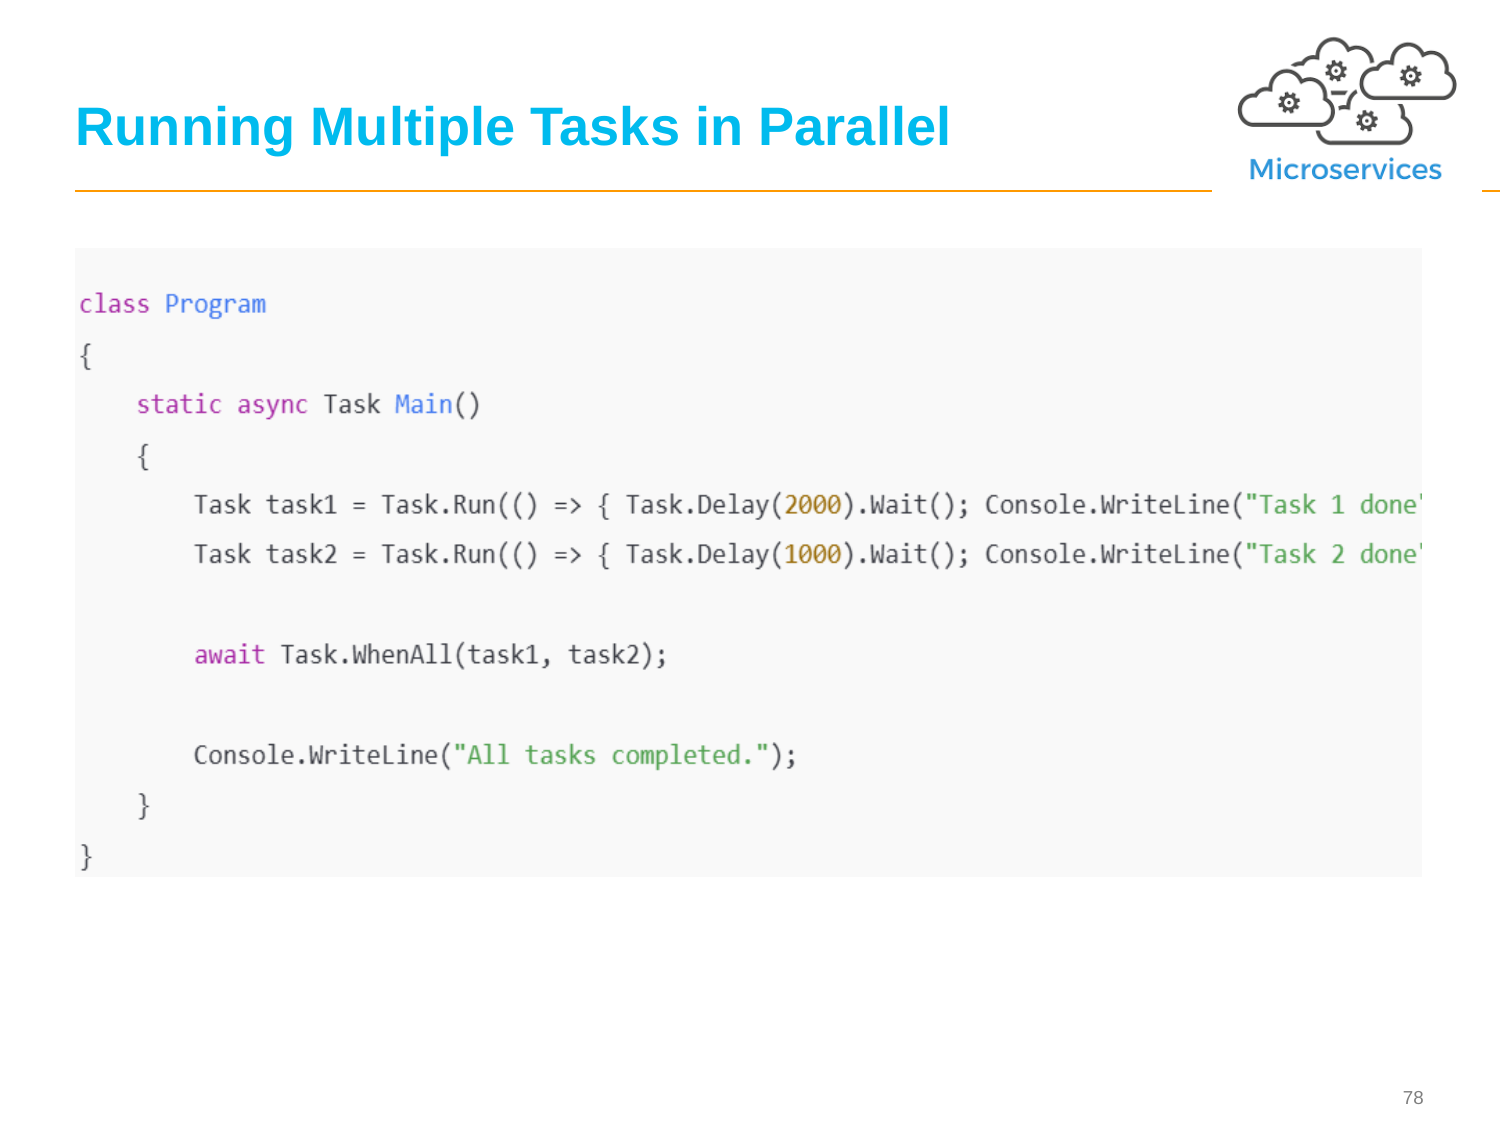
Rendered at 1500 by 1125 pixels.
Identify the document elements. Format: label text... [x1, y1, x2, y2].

picture [75, 248, 1422, 877]
title Running Multiple Tasks in Parallel [75, 27, 1422, 157]
picture [1212, 1, 1482, 203]
